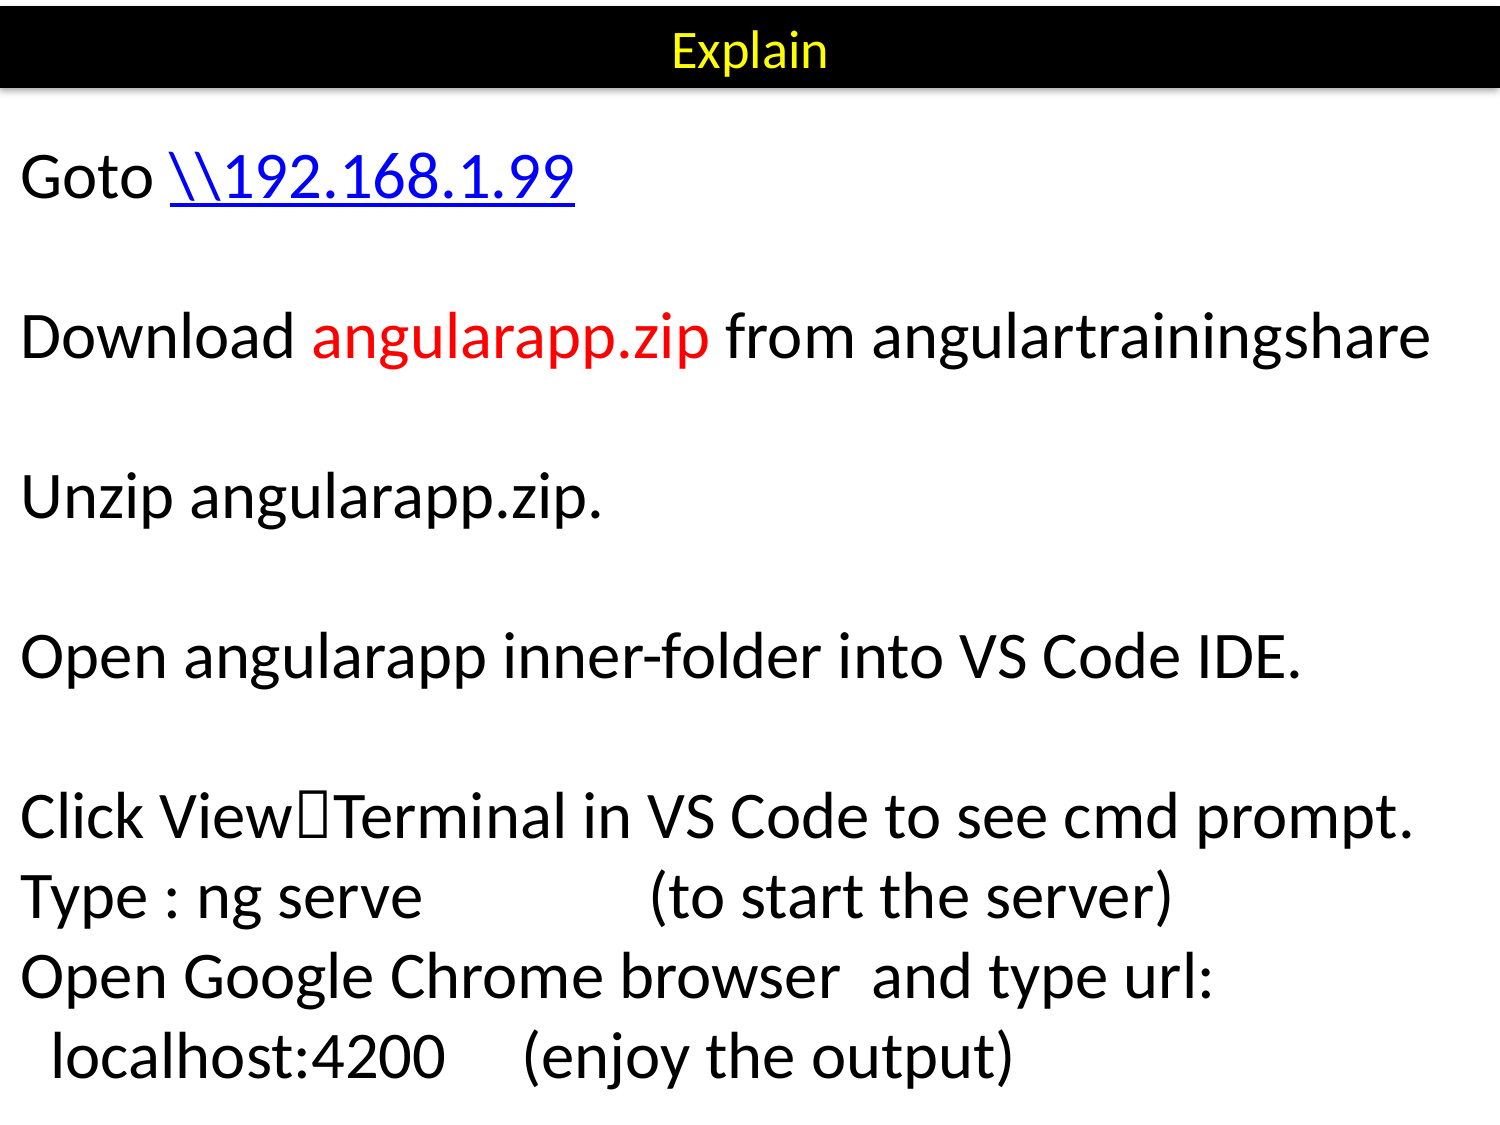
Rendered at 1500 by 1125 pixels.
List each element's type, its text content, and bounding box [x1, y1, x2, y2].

subtitle Explain [0, 6, 1500, 88]
text_box Goto \\192.168.1.99 Download angularapp.zip from angulartrainingshare Unzip angularapp.zip. Open angularapp inner-folder into VS Code IDE. Click ViewTerminal in VS Code to see cmd prompt. Type : ng serve (to start the server) Open Google Chrome browser and type url: localhost:4200 (enjoy the output) [5, 124, 1475, 1125]
